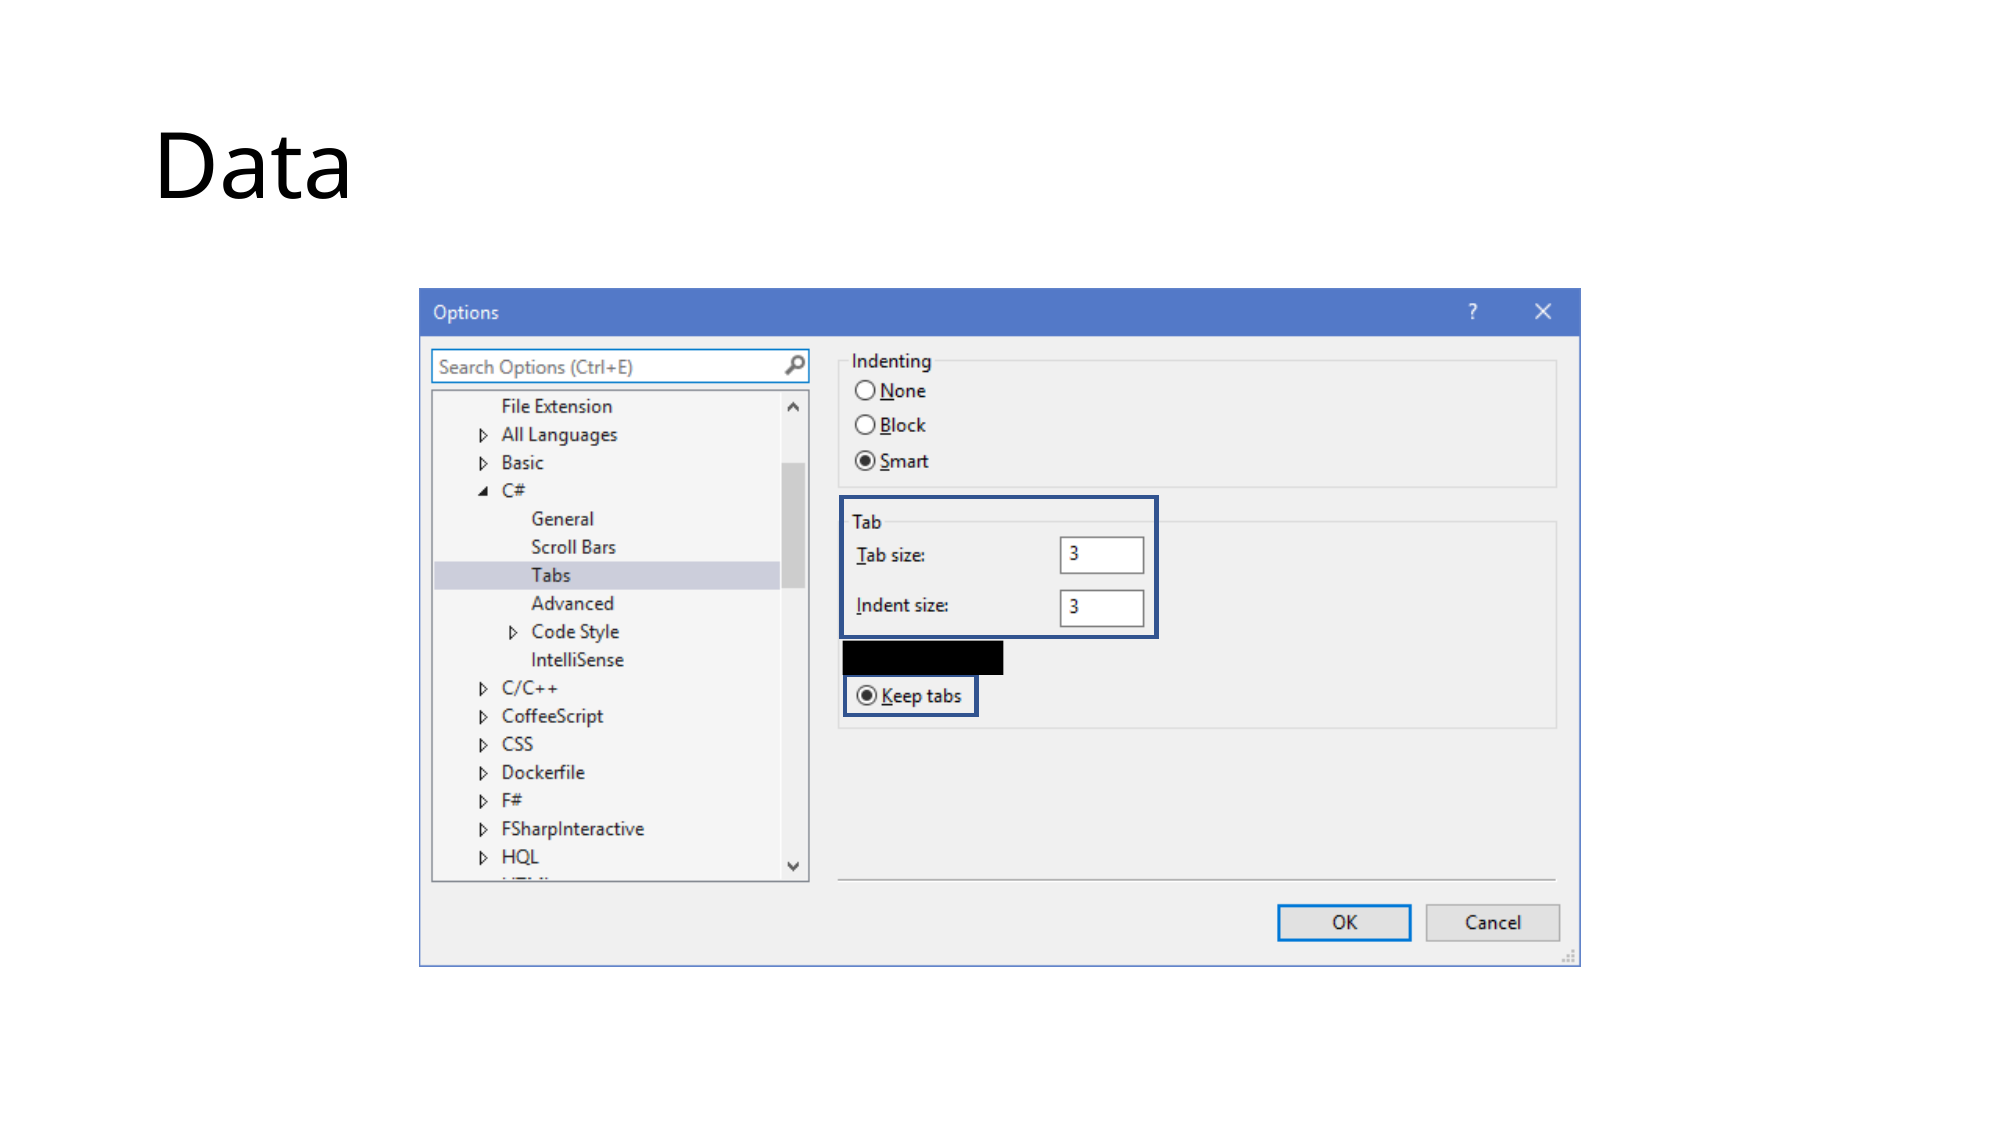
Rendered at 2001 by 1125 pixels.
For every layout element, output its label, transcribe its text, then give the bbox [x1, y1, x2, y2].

picture [419, 288, 1581, 967]
title Data [137, 59, 1863, 278]
